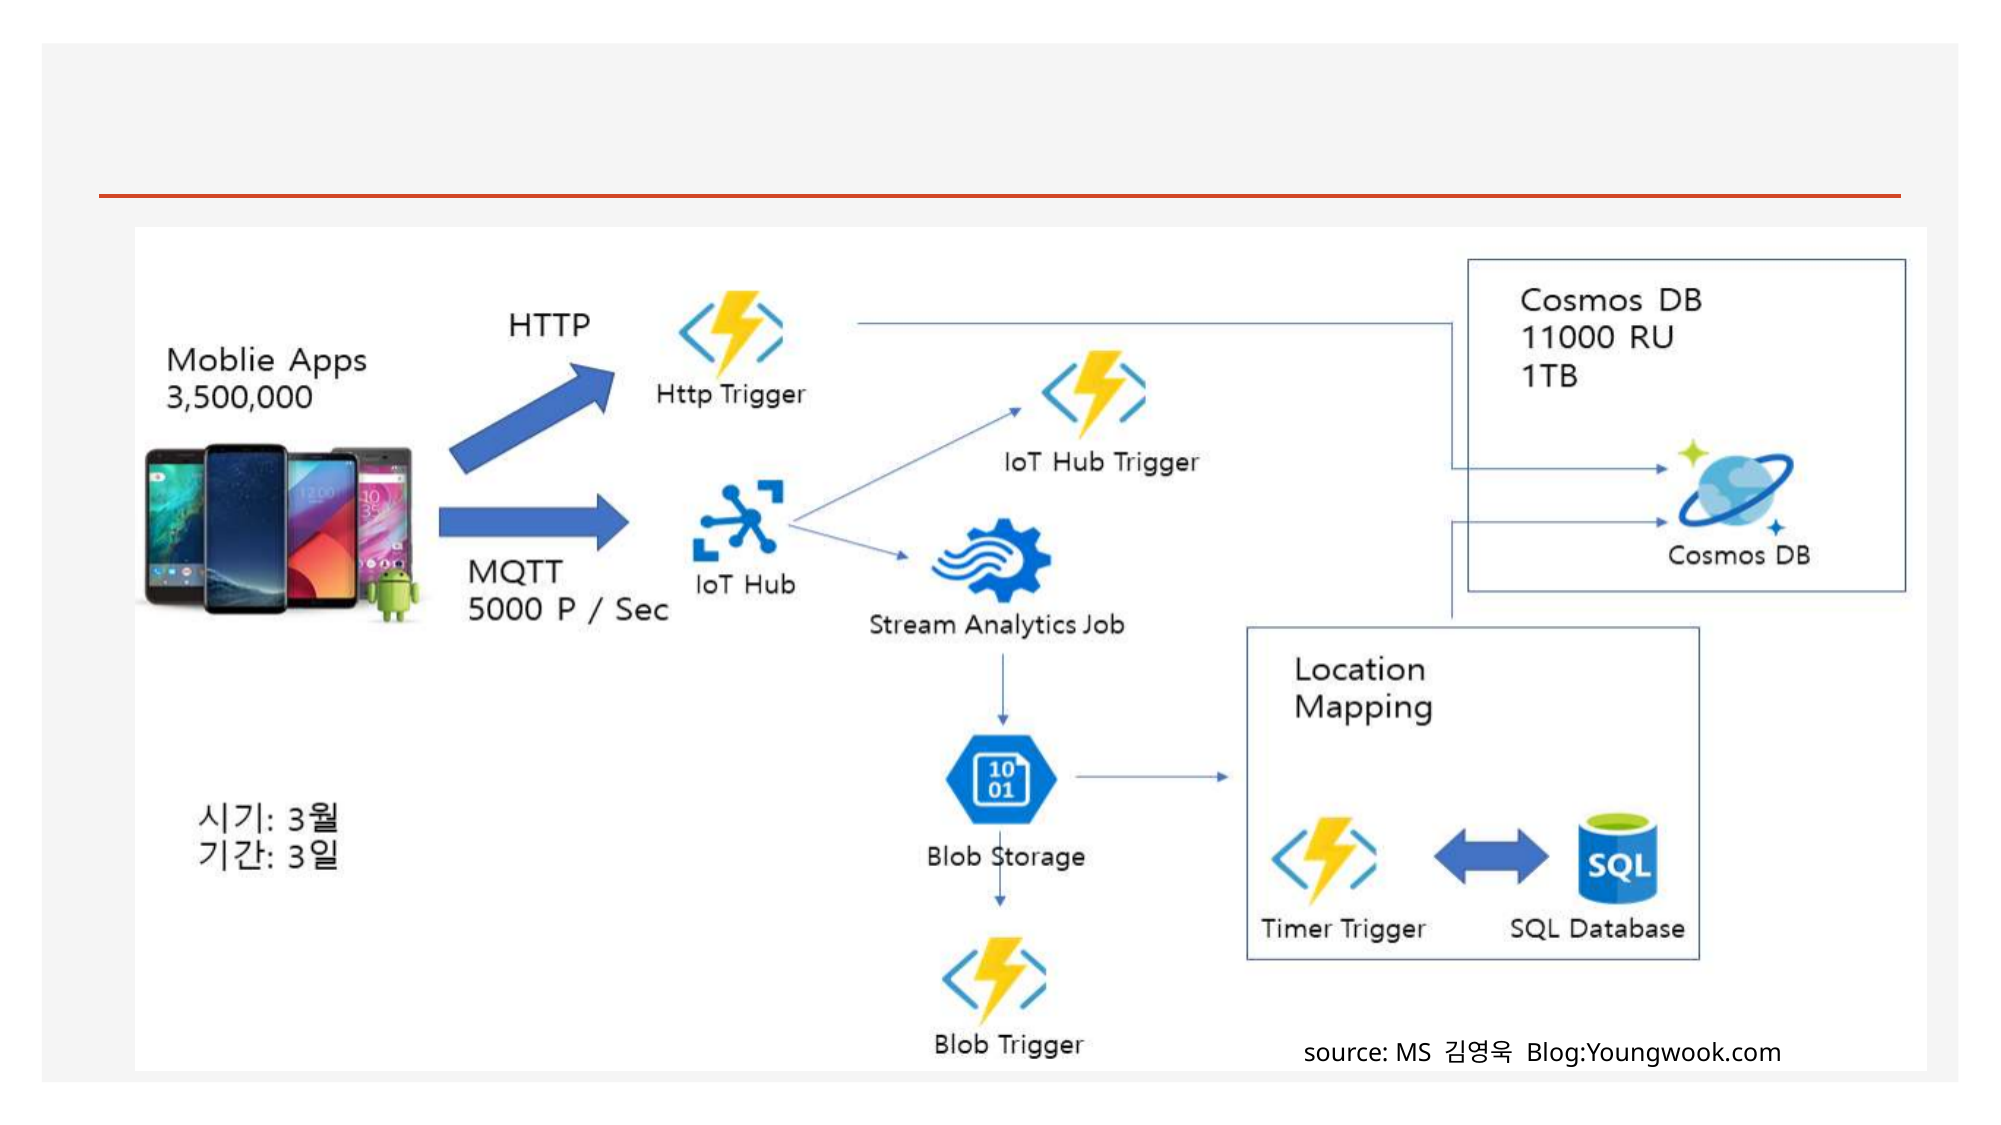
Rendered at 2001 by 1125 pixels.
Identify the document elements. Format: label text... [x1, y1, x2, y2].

text_box source: MS 김영욱 Blog:Youngwook.com [1289, 1028, 1972, 1074]
picture [135, 227, 1927, 1072]
